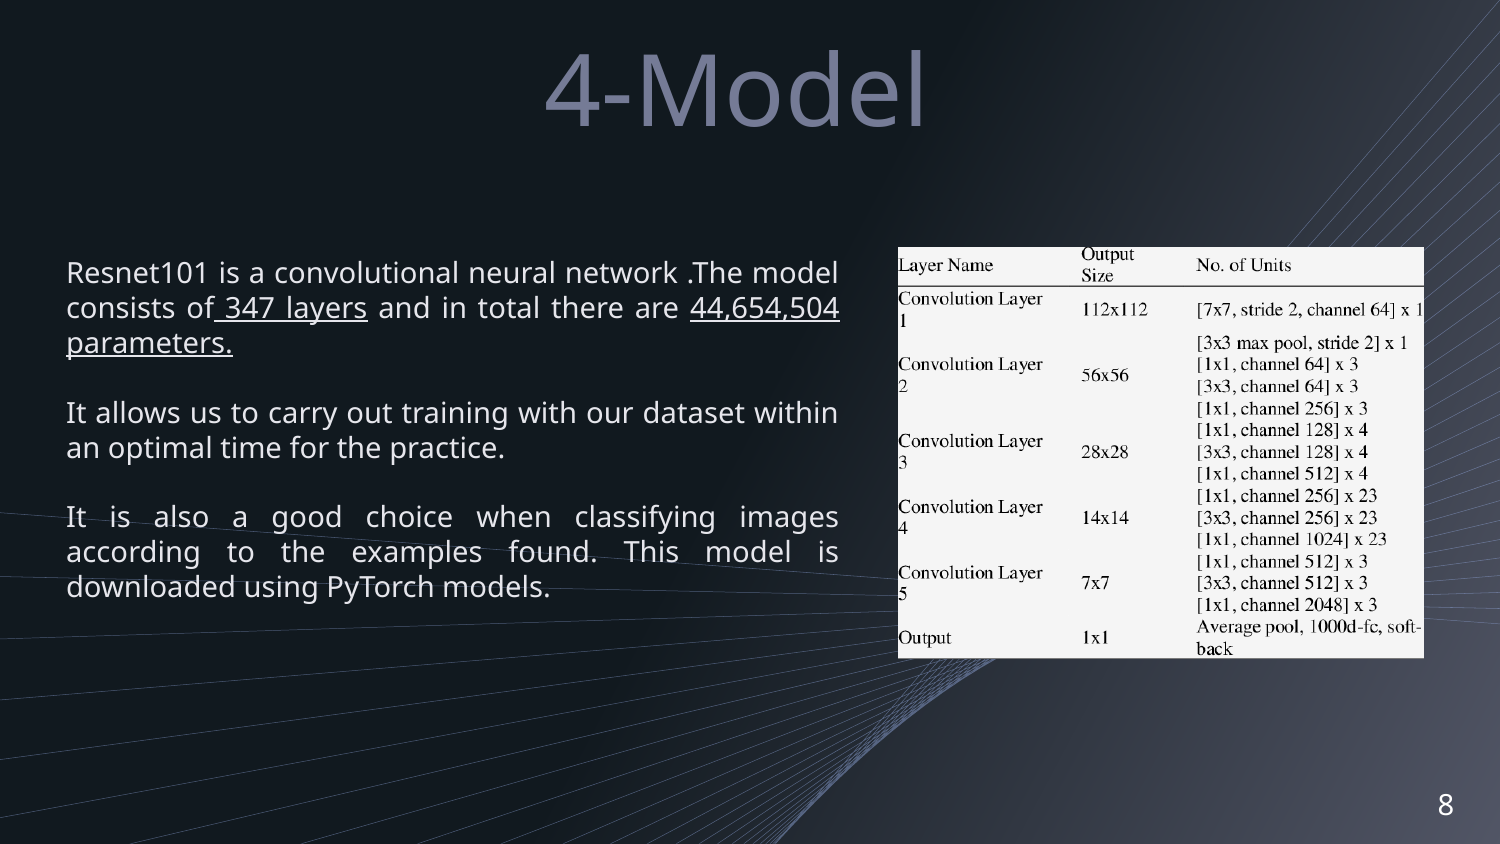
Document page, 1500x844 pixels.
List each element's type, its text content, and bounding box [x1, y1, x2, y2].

text_box 8 [1422, 770, 1500, 844]
text_box Resnet101 is a convolutional neural network .The model consists of 347 layers and in total there are 44,654,504 parameters. It allows us to carry out training with our dataset within an optimal time for the practice. It is also a good choice when classifying images according to the examples found. This model is downloaded using PyTorch models. [51, 239, 855, 730]
picture [898, 246, 1424, 659]
title 4-Model [51, 29, 1449, 149]
